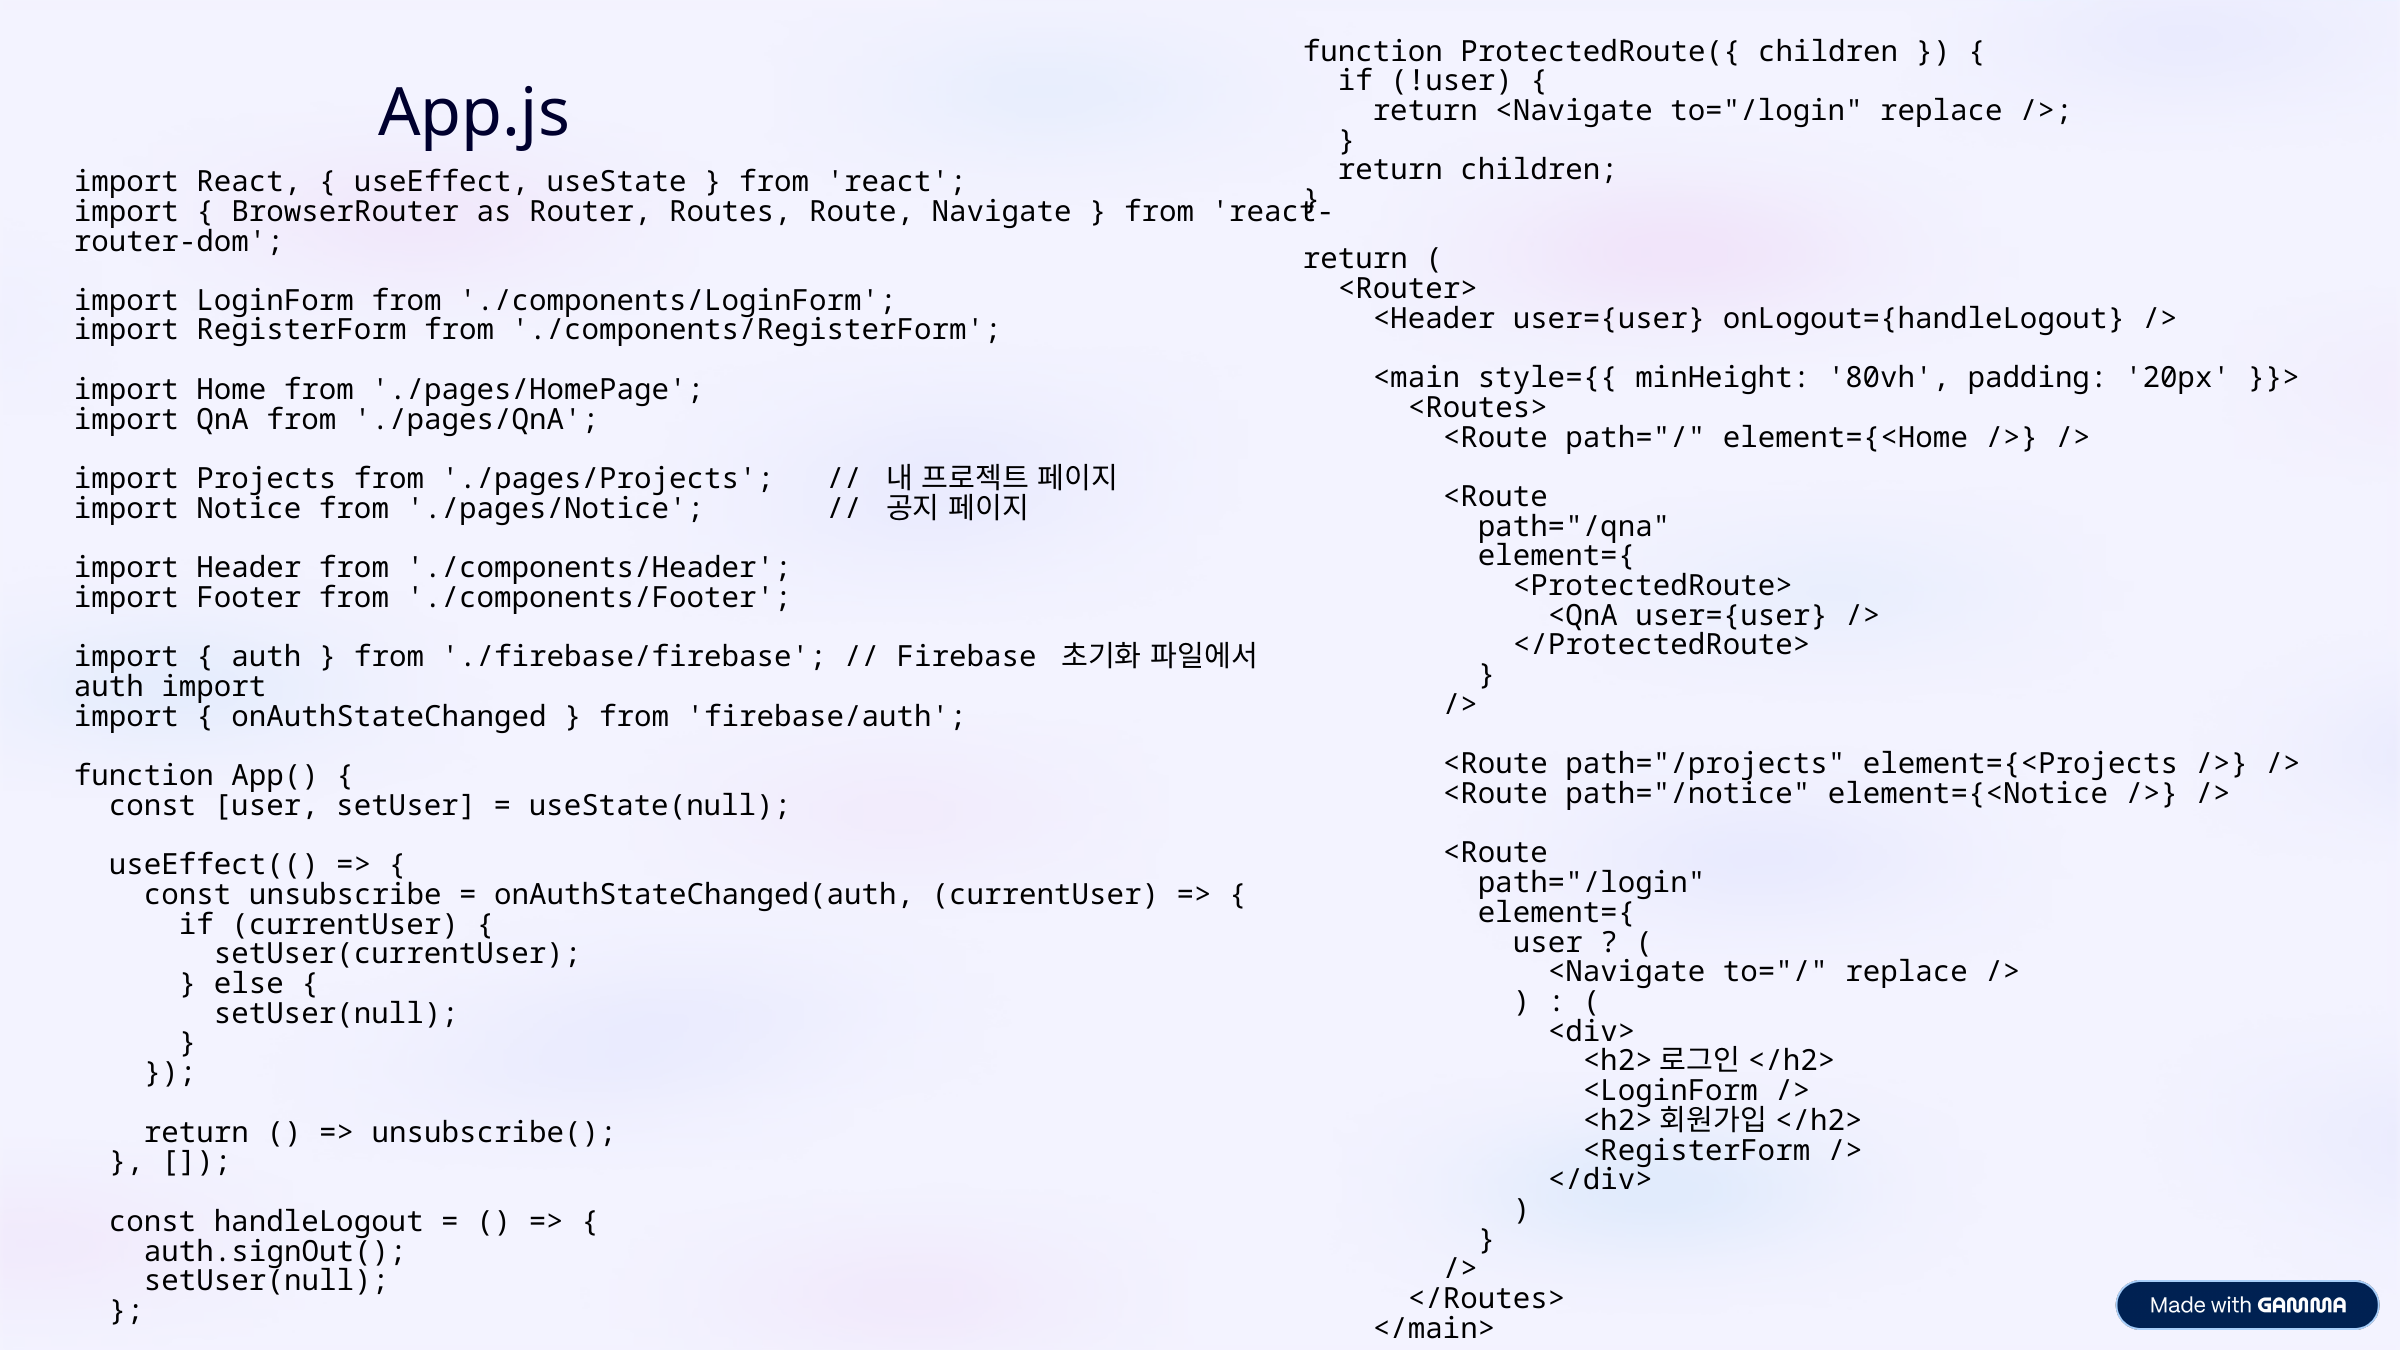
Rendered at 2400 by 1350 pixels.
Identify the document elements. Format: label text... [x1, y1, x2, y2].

text_box import React, { useEffect, useState } from 'react'; import { BrowserRouter as Router, Routes, Route, Navigate } from 'react-router-dom'; import LoginForm from './components/LoginForm'; import RegisterForm from './components/RegisterForm'; import Home from './pages/HomePage'; import QnA from './pages/QnA'; import Projects from './pages/Projects'; // 내 프로젝트 페이지 import Notice from './pages/Notice'; // 공지 페이지 import Header from './components/Header'; import Footer from './components/Footer'; import { auth } from './firebase/firebase'; // Firebase 초기화 파일에서 auth import import { onAuthStateChanged } from 'firebase/auth'; function App() { const [user, setUser] = useState(null); useEffect(() => { const unsubscribe = onAuthStateChanged(auth, (currentUser) => { if (currentUser) { setUser(currentUser); } else { setUser(null); } }); return () => unsubscribe(); }, []); const handleLogout = () => { auth.signOut(); setUser(null); }; [59, 160, 1253, 1350]
text_box function ProtectedRoute({ children }) { if (!user) { return <Navigate to="/login" replace />; } return children; } return ( <Router> <Header user={user} onLogout={handleLogout} /> <main style={{ minHeight: '80vh', padding: '20px' }}> <Routes> <Route path="/" element={<Home />} /> <Route path="/qna" element={ <ProtectedRoute> <QnA user={user} /> </ProtectedRoute> } /> <Route path="/projects" element={<Projects />} /> <Route path="/notice" element={<Notice />} /> <Route path="/login" element={ user ? ( <Navigate to="/" replace /> ) : ( <div> <h2>로그인</h2> <LoginForm /> <h2>회원가입</h2> <RegisterForm /> </div> ) } /> </Routes> </main> <Footer /> </Router> ); } export default App; [1253, 0, 2400, 1350]
text_box App.js [134, 33, 814, 125]
